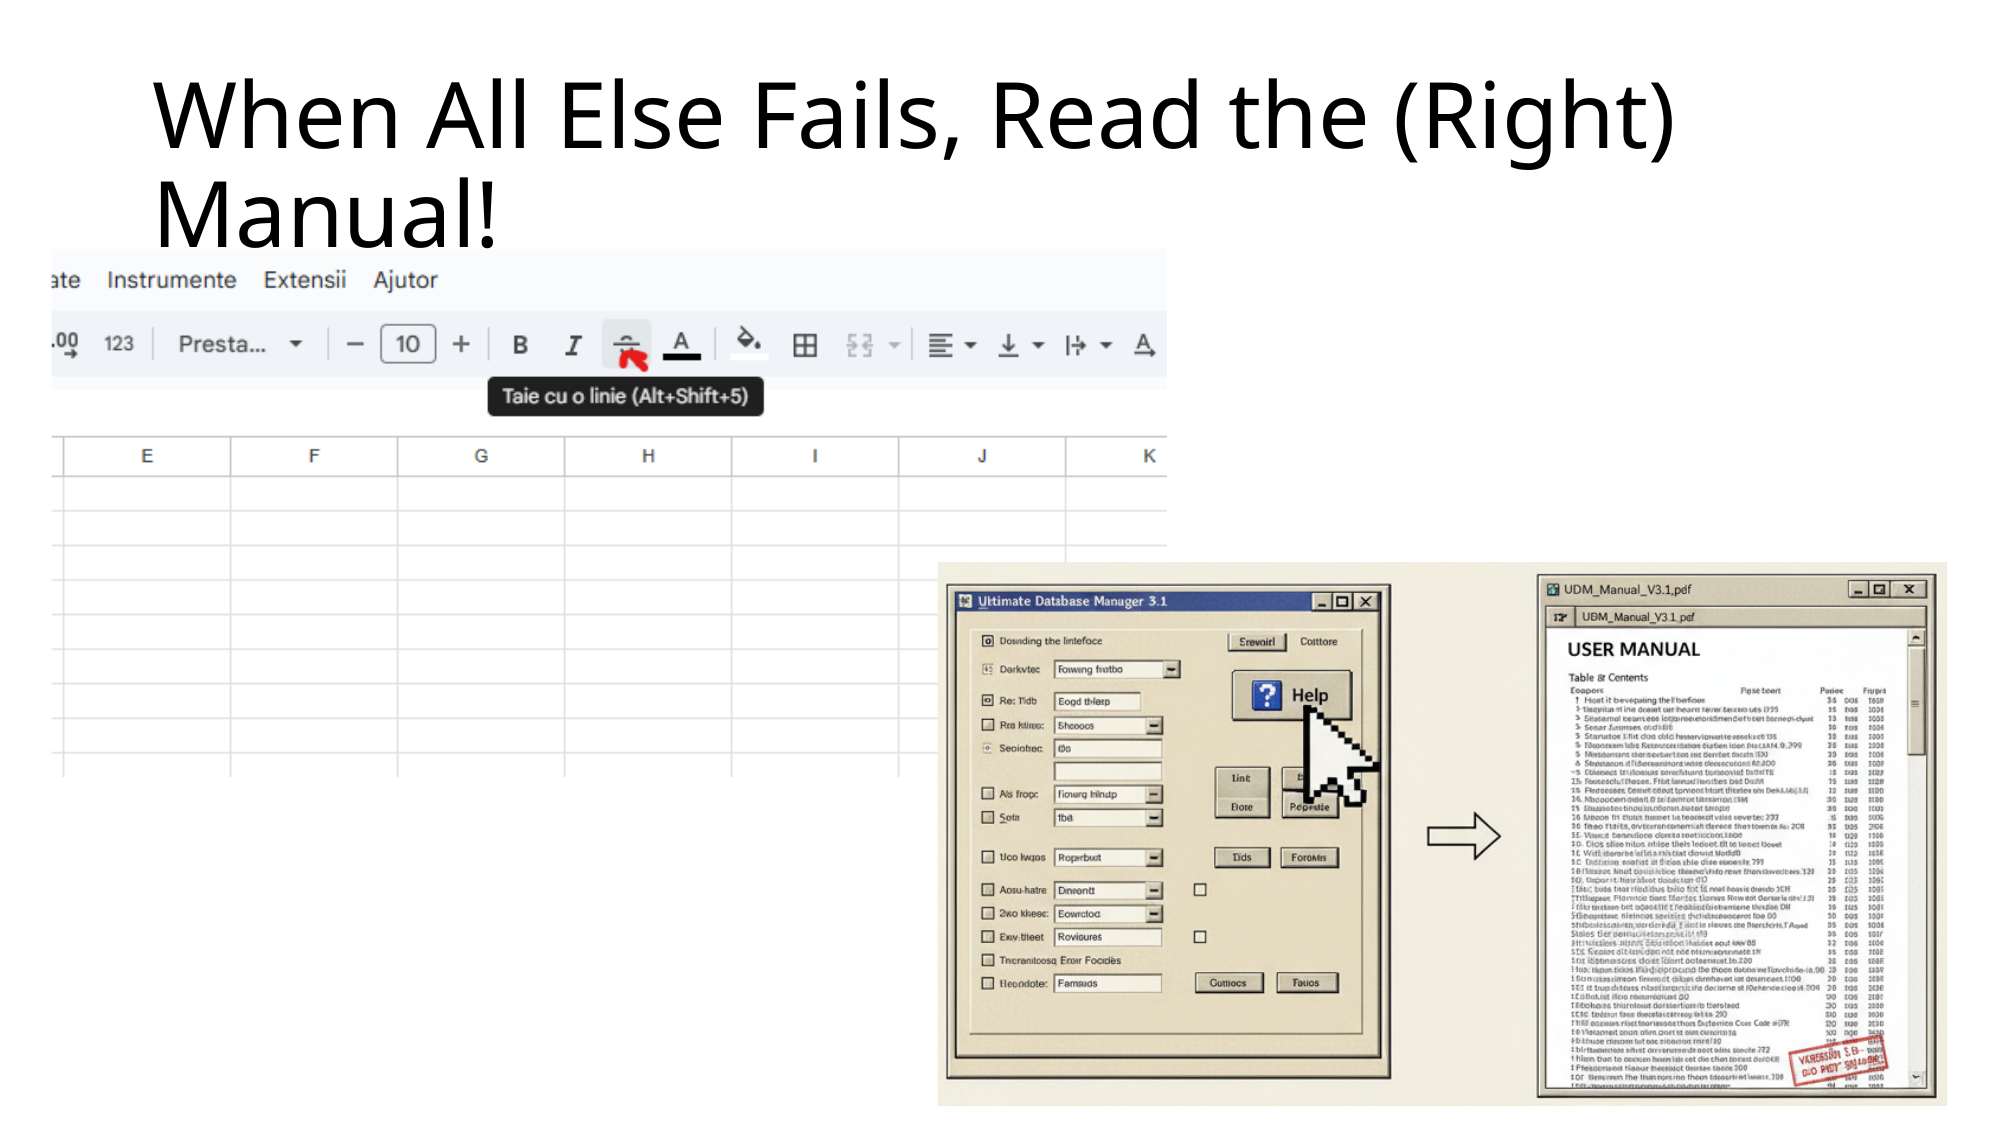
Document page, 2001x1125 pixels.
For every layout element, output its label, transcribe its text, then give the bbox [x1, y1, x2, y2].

title When All Else Fails, Read the (Right) Manual! [137, 59, 1863, 278]
picture [51, 249, 1948, 1106]
